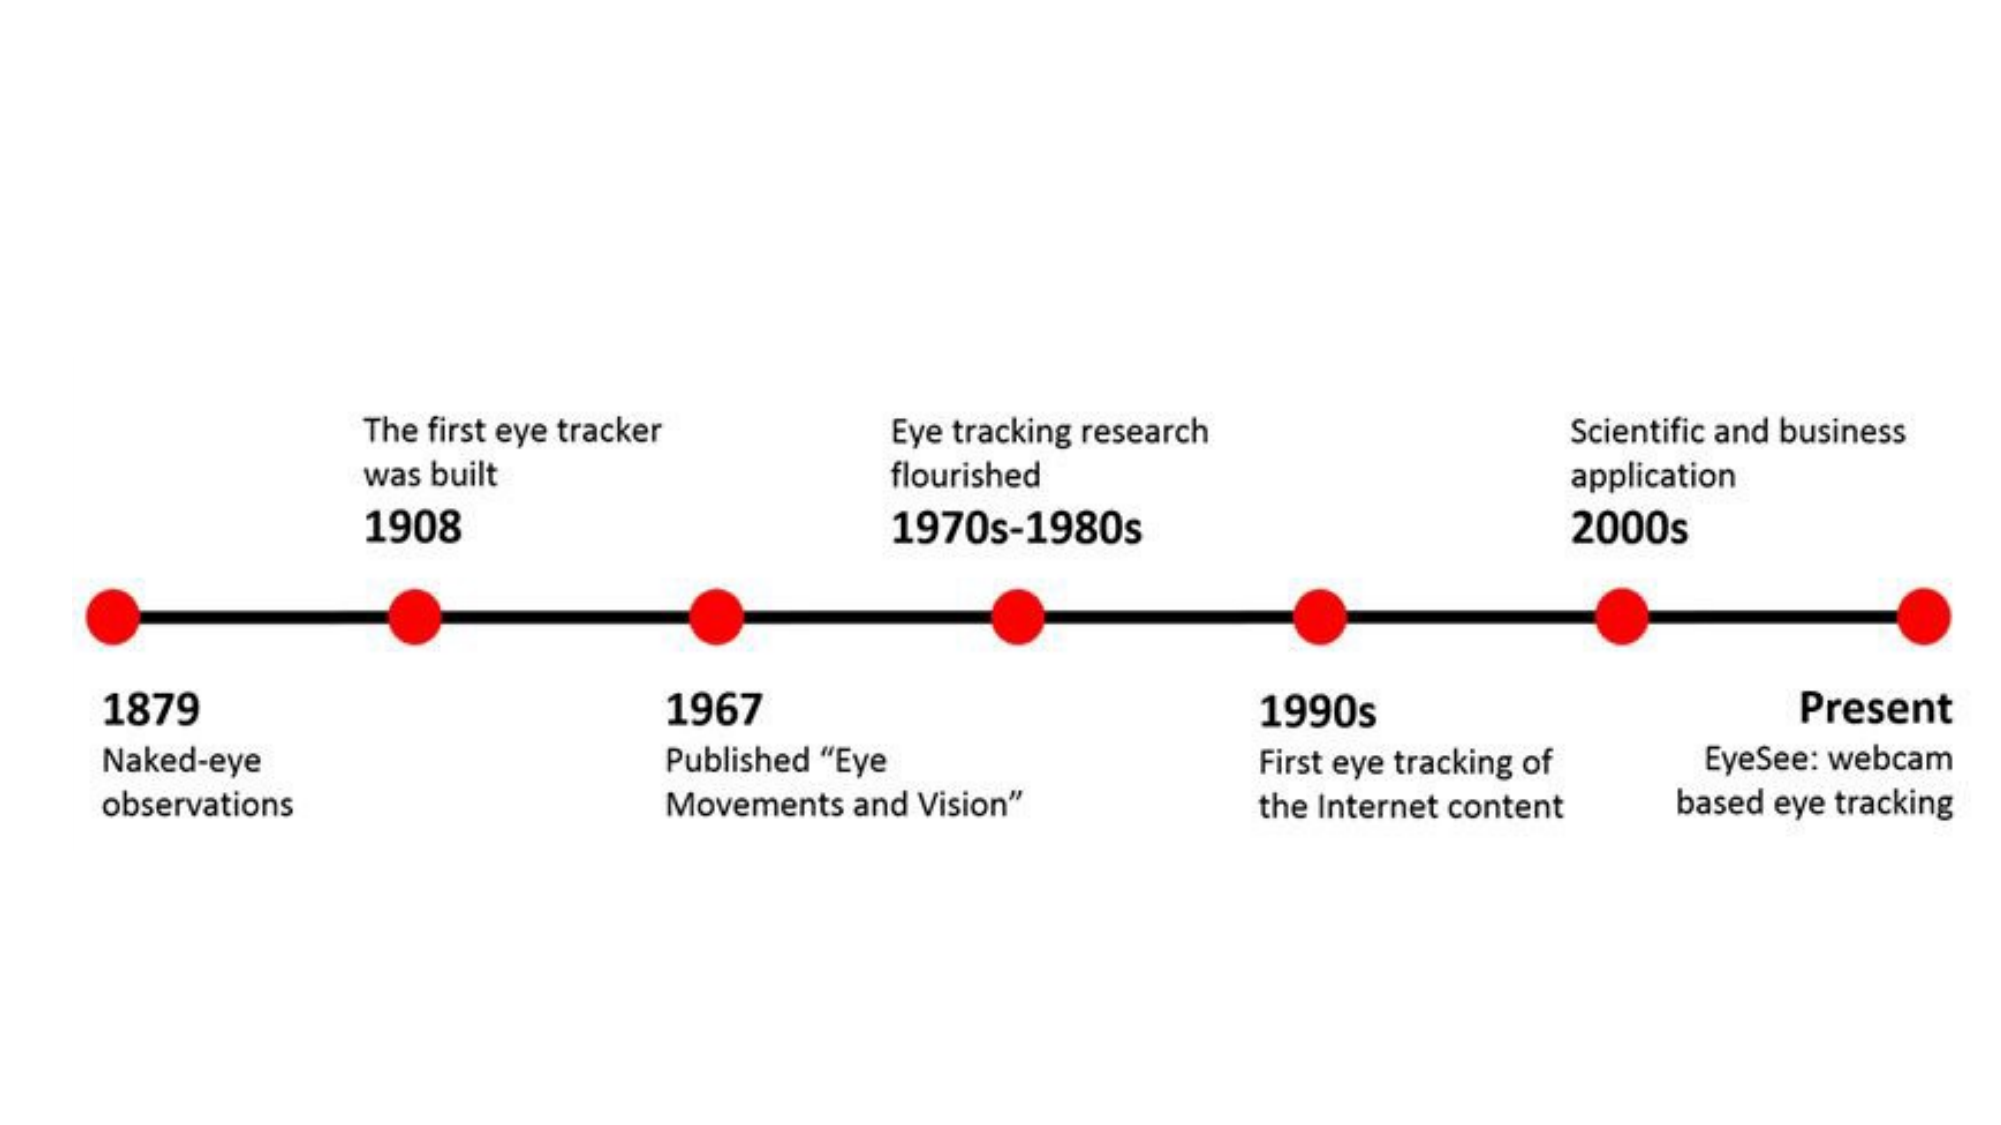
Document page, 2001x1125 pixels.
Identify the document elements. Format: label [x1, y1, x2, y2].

picture [72, 357, 1985, 851]
